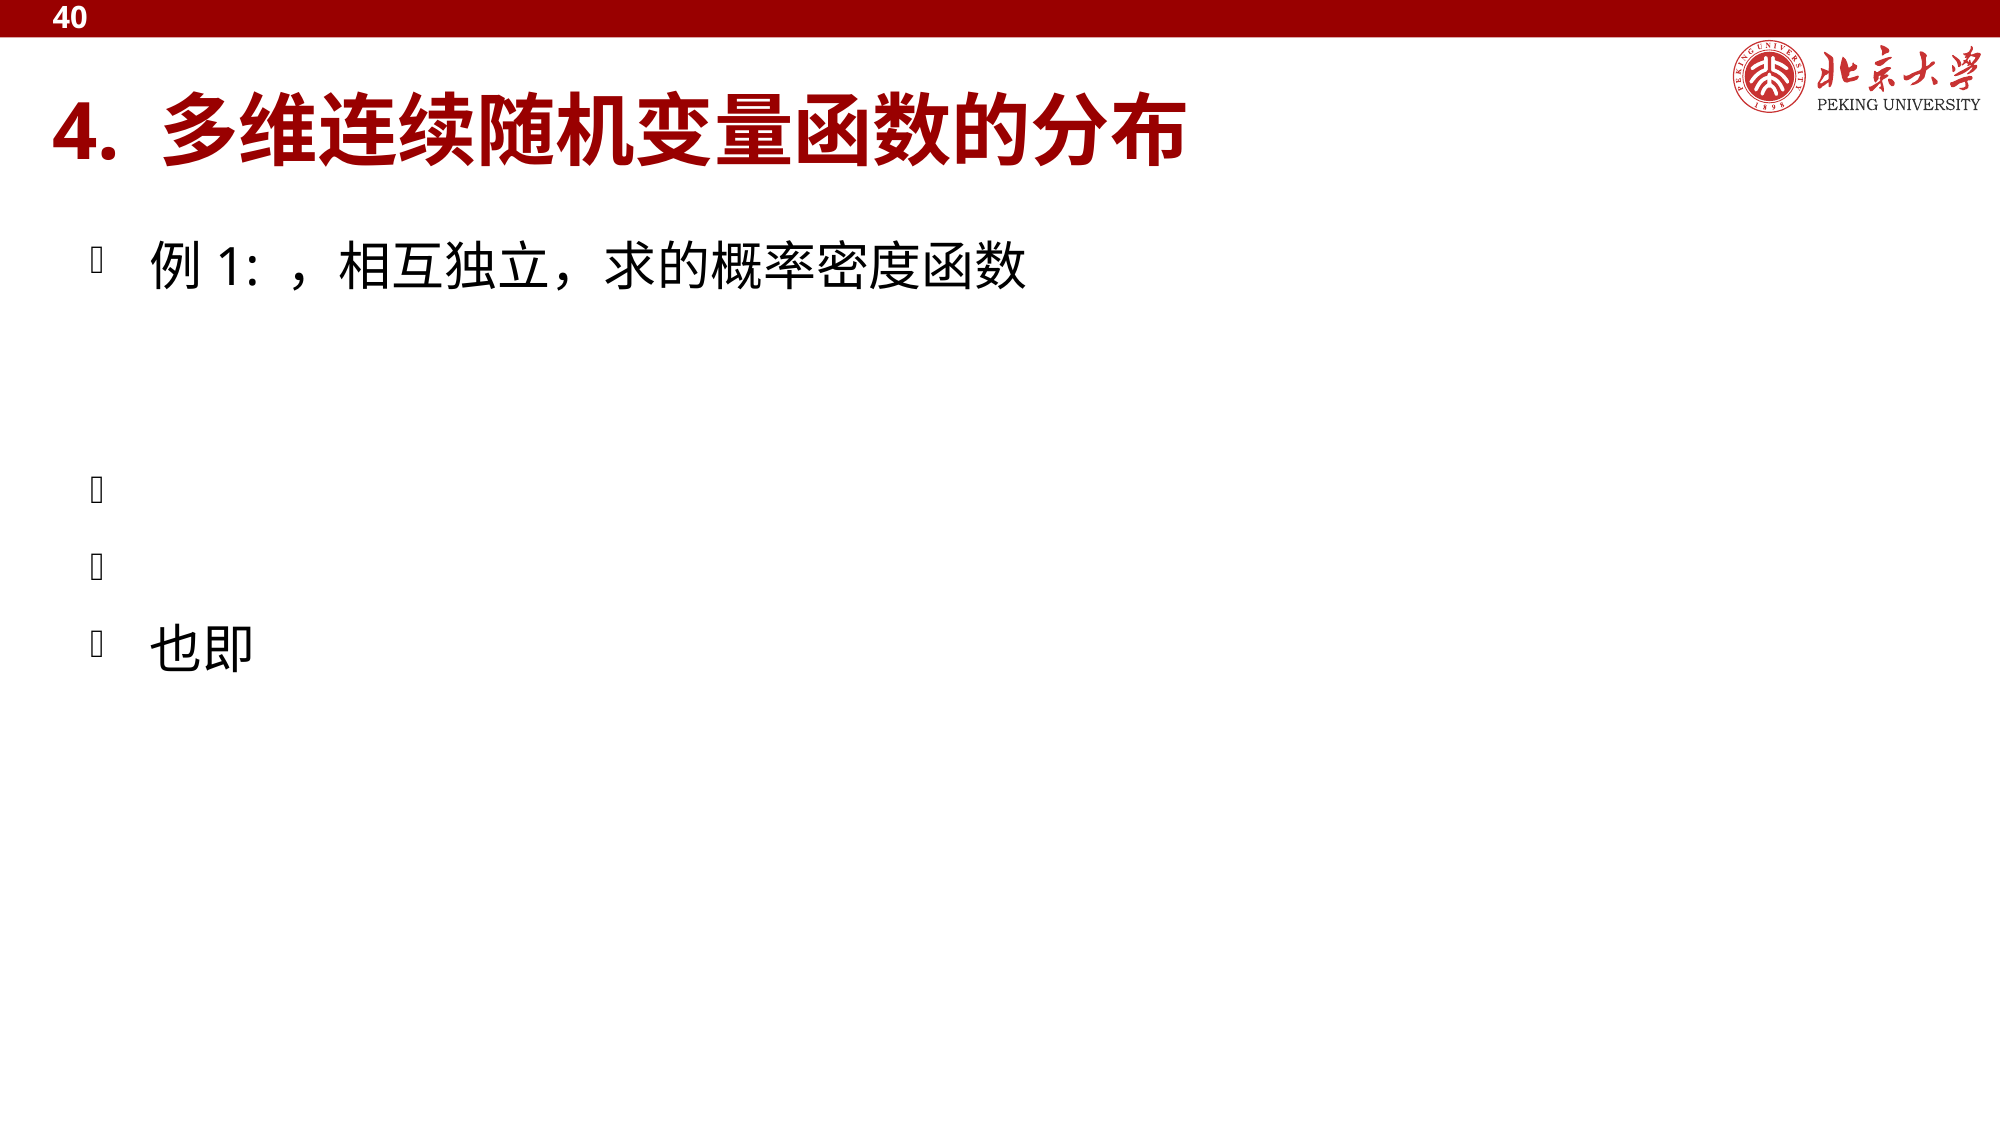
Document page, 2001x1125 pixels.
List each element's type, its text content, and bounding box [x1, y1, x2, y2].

title 4. 多维连续随机变量函数的分布 [37, 62, 1951, 194]
slide_number 40 [37, 5, 225, 34]
